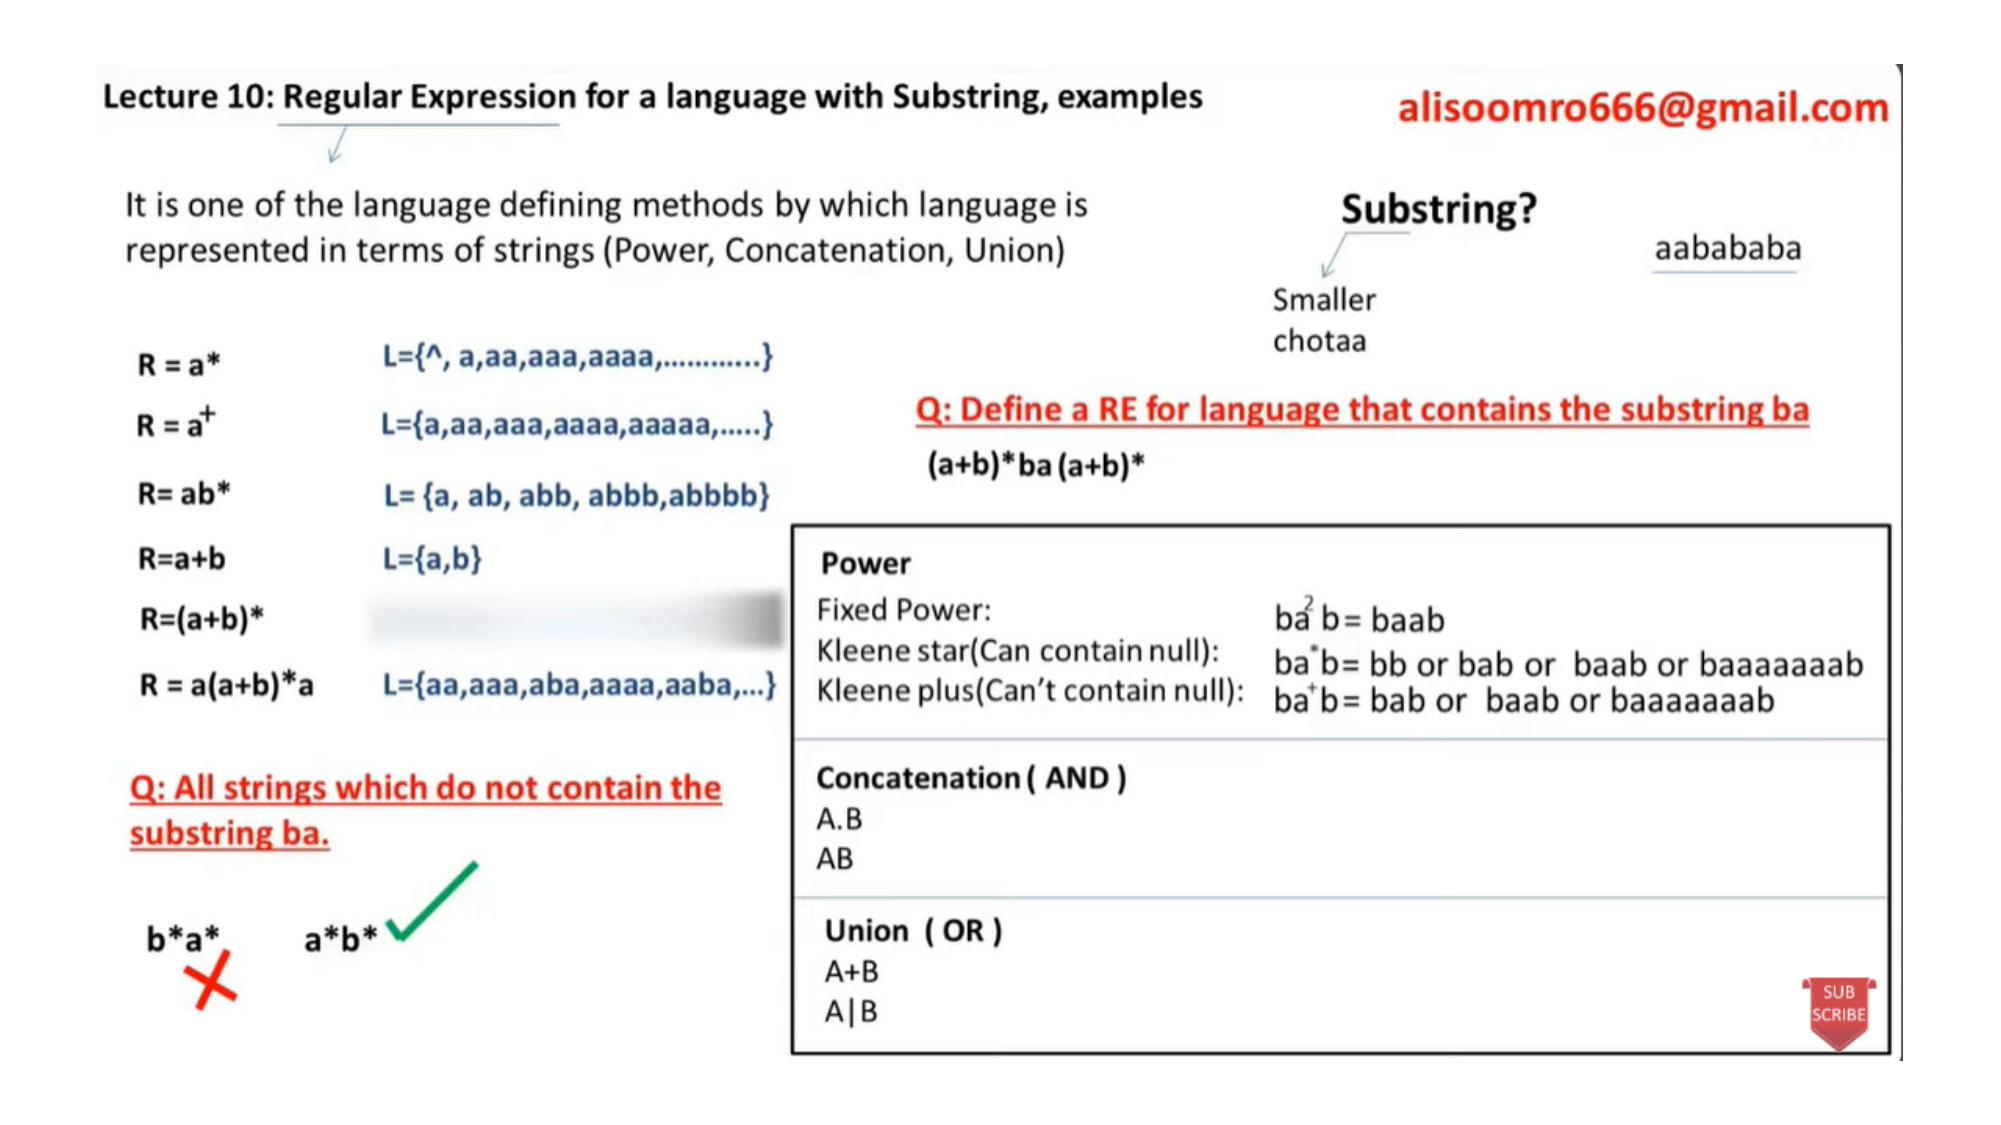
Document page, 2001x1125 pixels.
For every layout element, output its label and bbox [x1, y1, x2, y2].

picture [97, 64, 1903, 1061]
